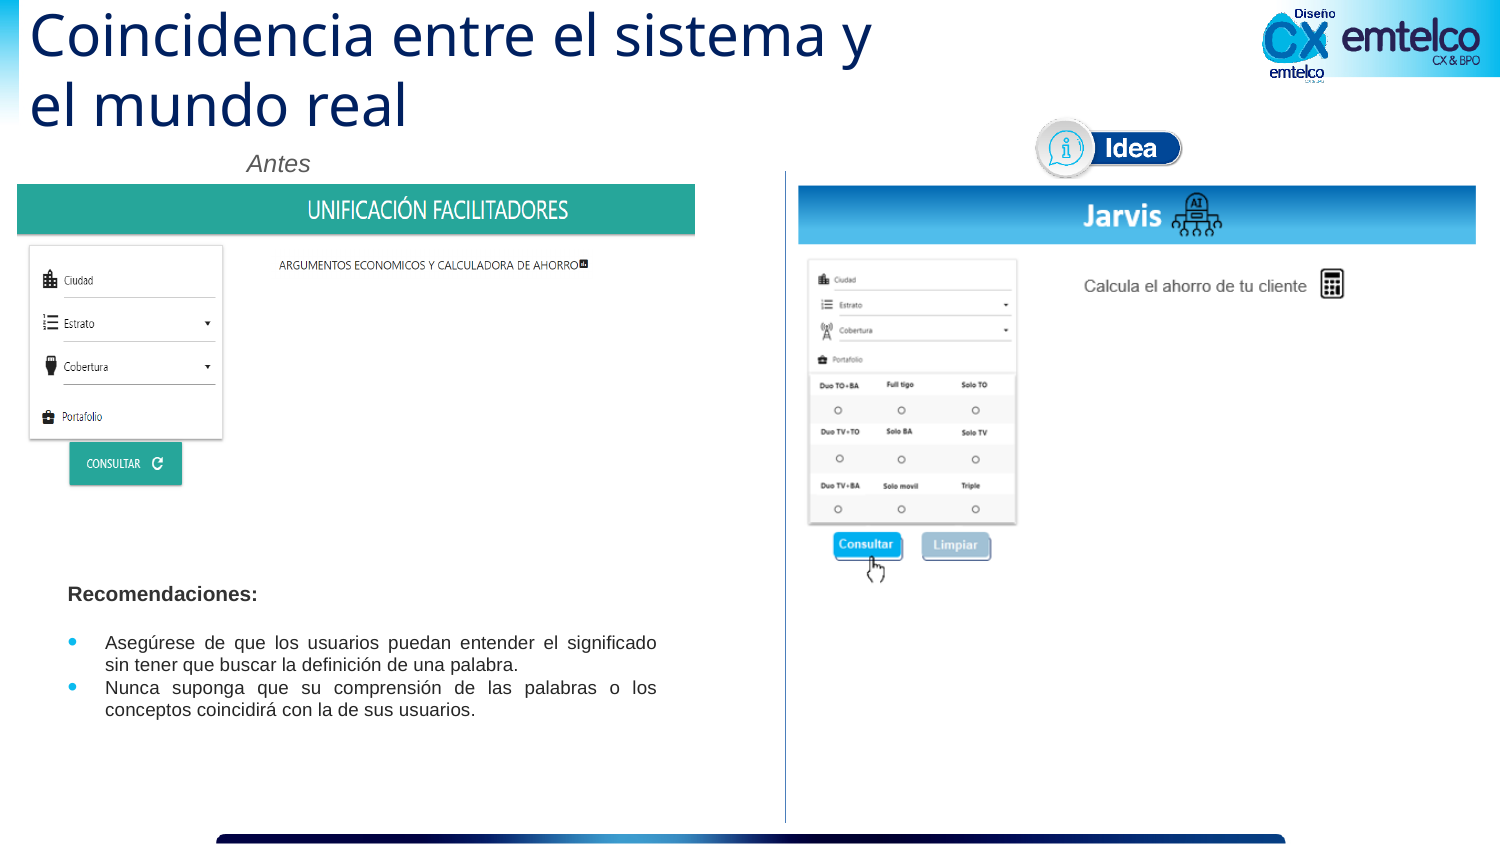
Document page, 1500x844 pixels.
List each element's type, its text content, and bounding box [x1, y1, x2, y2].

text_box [17, 184, 695, 495]
picture [0, 0, 1500, 844]
text_box Recomendaciones: Asegúrese de que los usuarios puedan entender el significado sin tener que buscar la definición de una palabra. Nunca suponga que su comprensión de las palabras o los conceptos coincidirá con la de sus usuarios. [53, 573, 672, 728]
text_box Antes [232, 140, 367, 183]
picture [270, 249, 594, 279]
text_box Coincidencia entre el sistema y el mundo real [15, 0, 910, 146]
